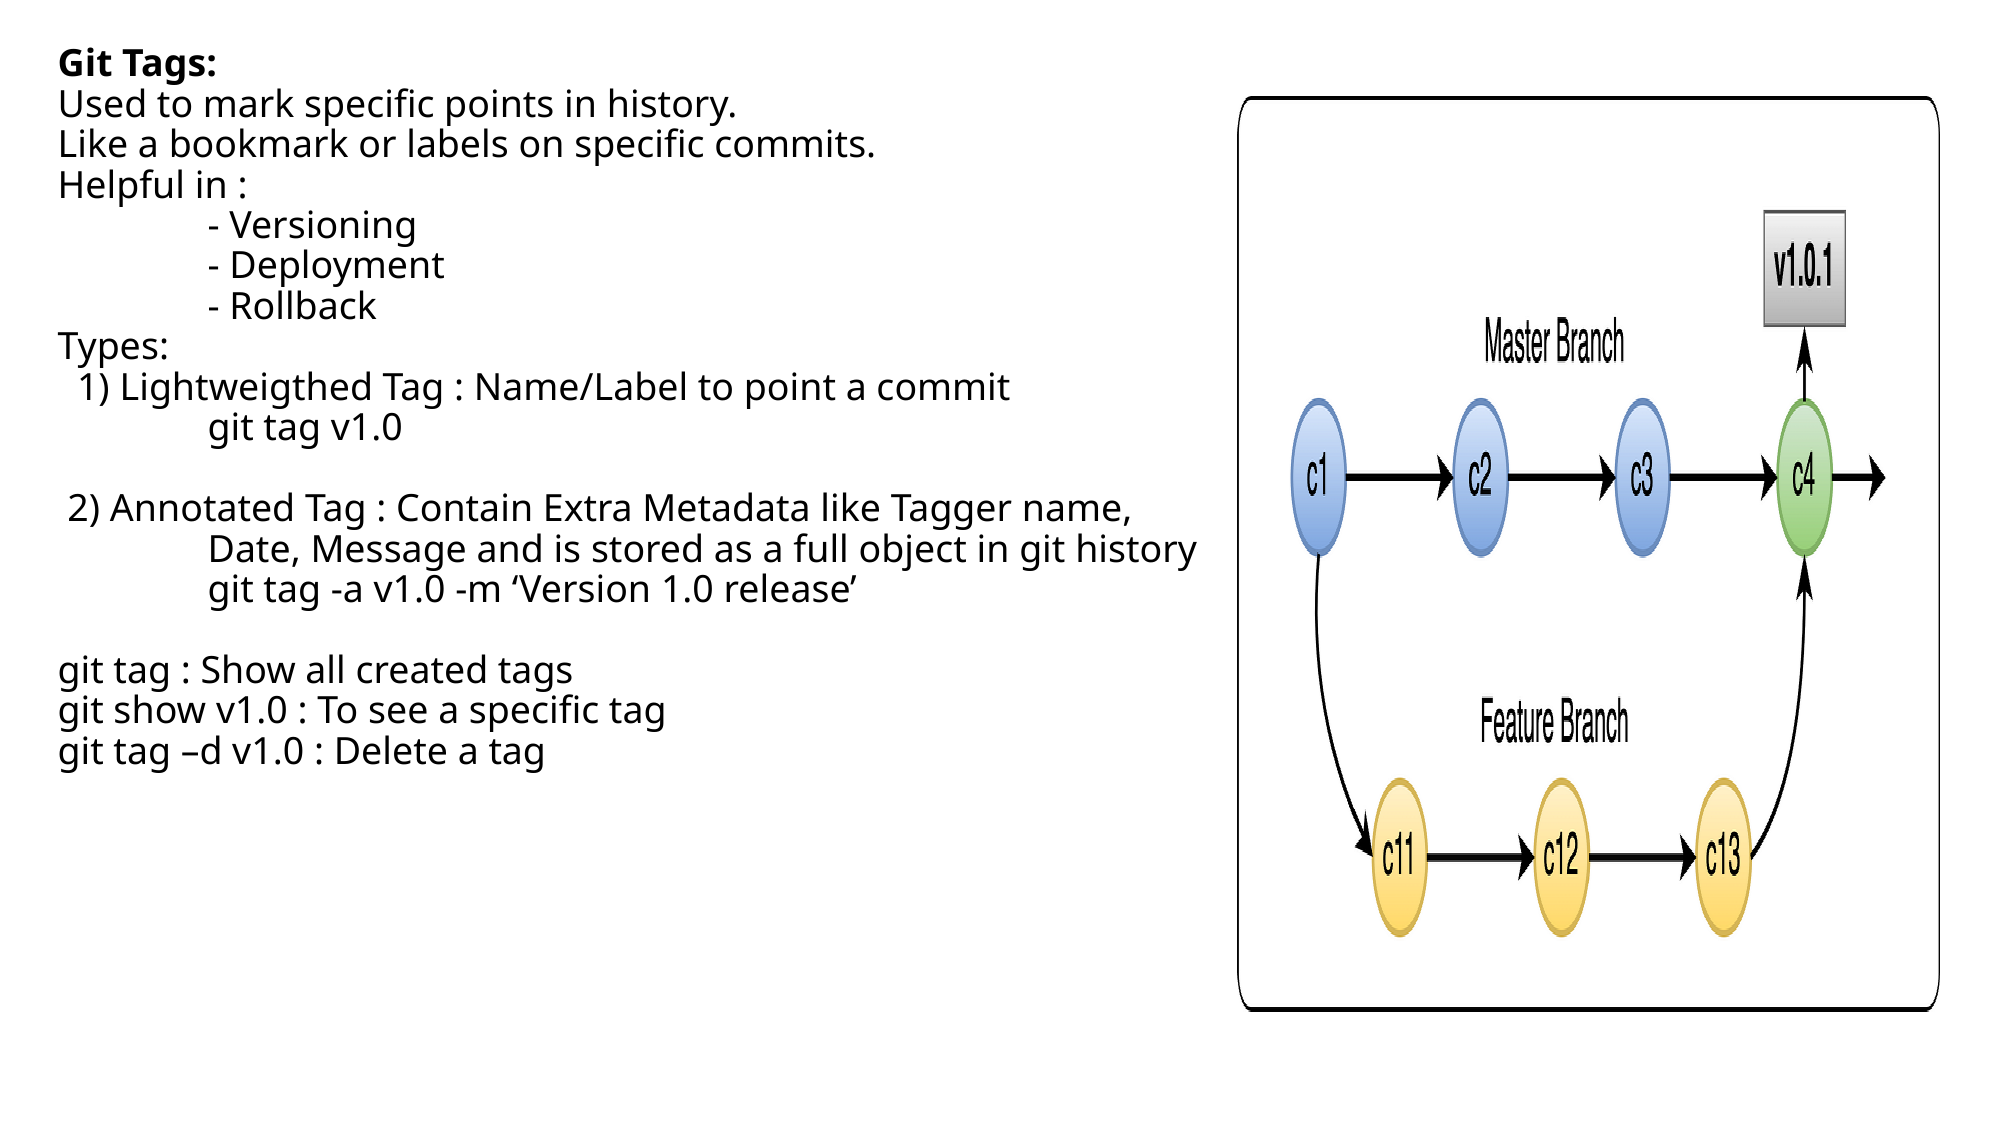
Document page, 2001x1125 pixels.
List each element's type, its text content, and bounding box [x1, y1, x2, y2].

title Git Tags: Used to mark specific points in history. Like a bookmark or labels on specific commits. Helpful in : - Versioning - Deployment - Rollback Types: 1) Lightweigthed Tag : Name/Label to point a commit git tag v1.0 2) Annotated Tag : Contain Extra Metadata like Tagger name, Date, Message and is stored as a full object in git history git tag -a v1.0 -m ‘Version 1.0 release’ git tag : Show all created tags git show v1.0 : To see a specific tag git tag –d v1.0 : Delete a tag [42, 36, 1238, 1032]
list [1237, 96, 1939, 1012]
